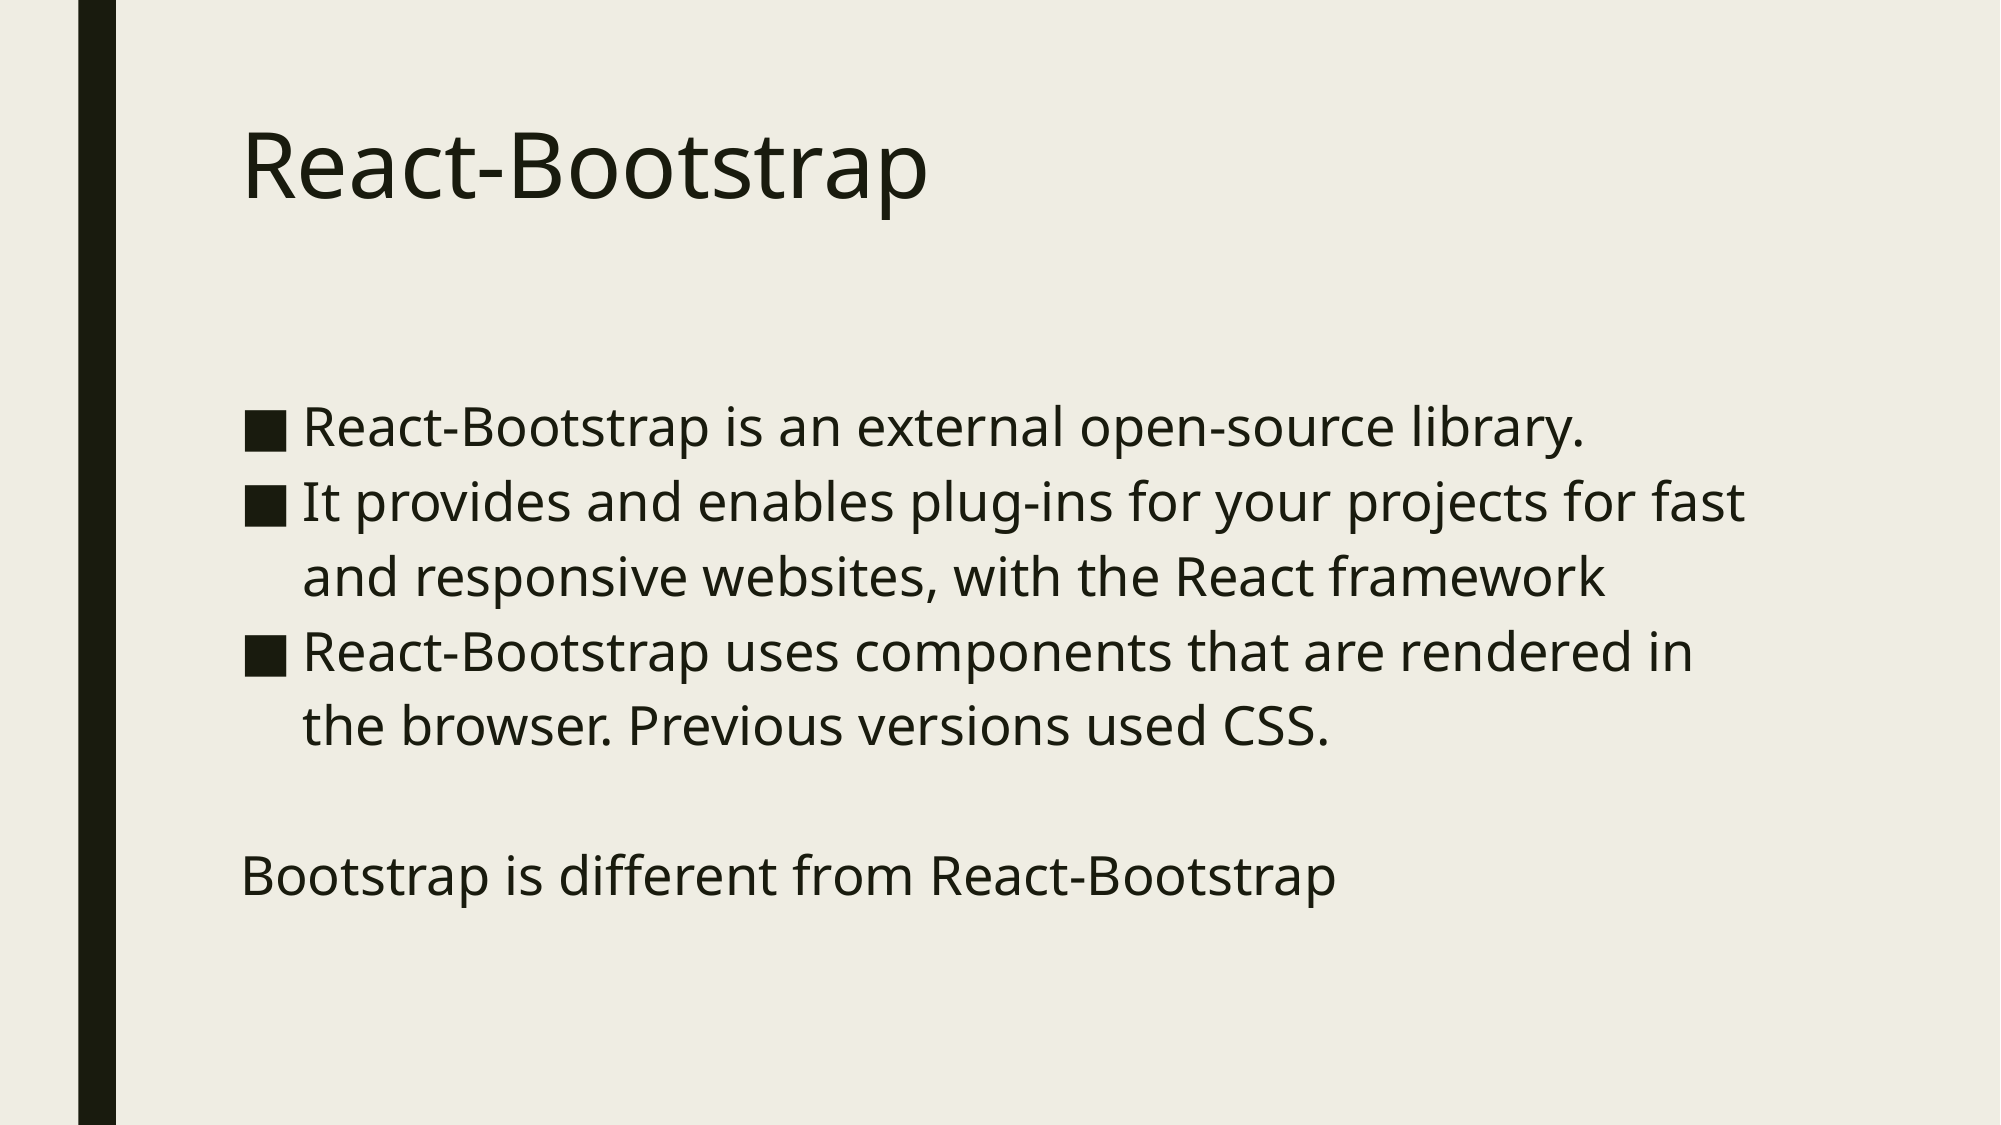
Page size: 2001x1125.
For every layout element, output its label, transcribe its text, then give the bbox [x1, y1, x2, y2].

title React-Bootstrap [225, 112, 1800, 357]
list React-Bootstrap is an external open-source library. It provides and enables plug-ins for your projects for fast and responsive websites, with the React framework React-Bootstrap uses components that are rendered in the browser. Previous versions used CSS. Bootstrap is different from React-Bootstrap [225, 375, 1800, 963]
